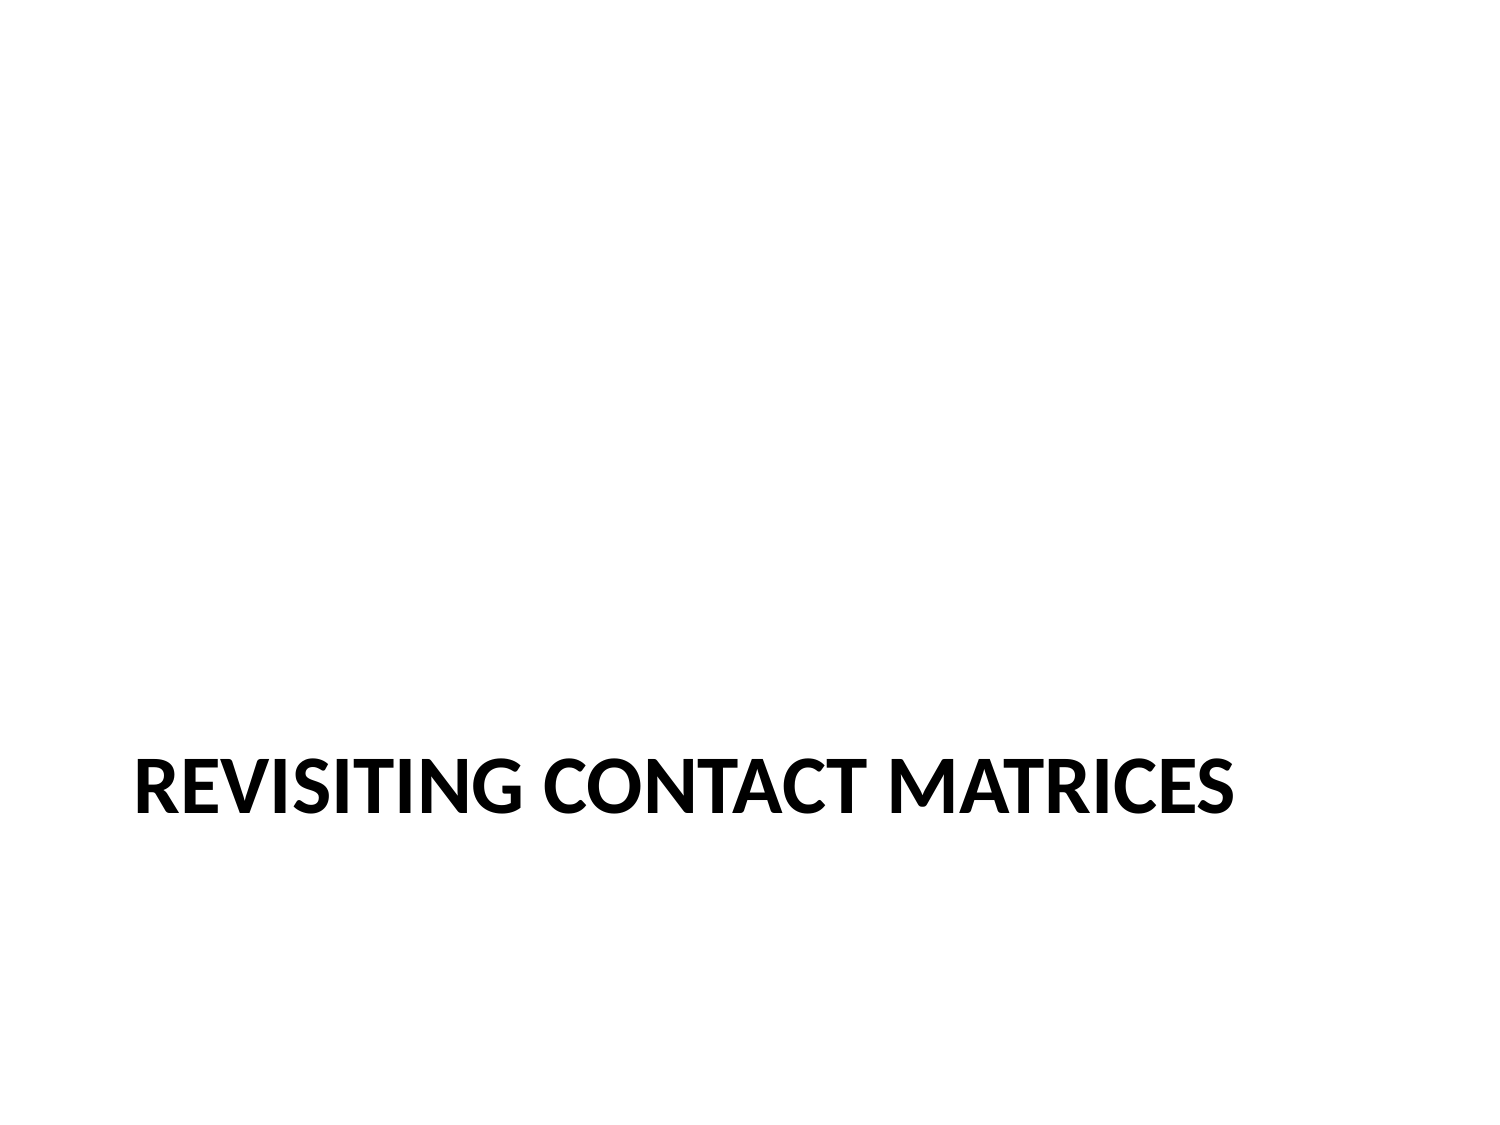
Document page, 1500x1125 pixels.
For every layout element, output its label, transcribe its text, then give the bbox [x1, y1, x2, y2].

title REVISITING CONTACT MATRICES [118, 722, 1394, 947]
